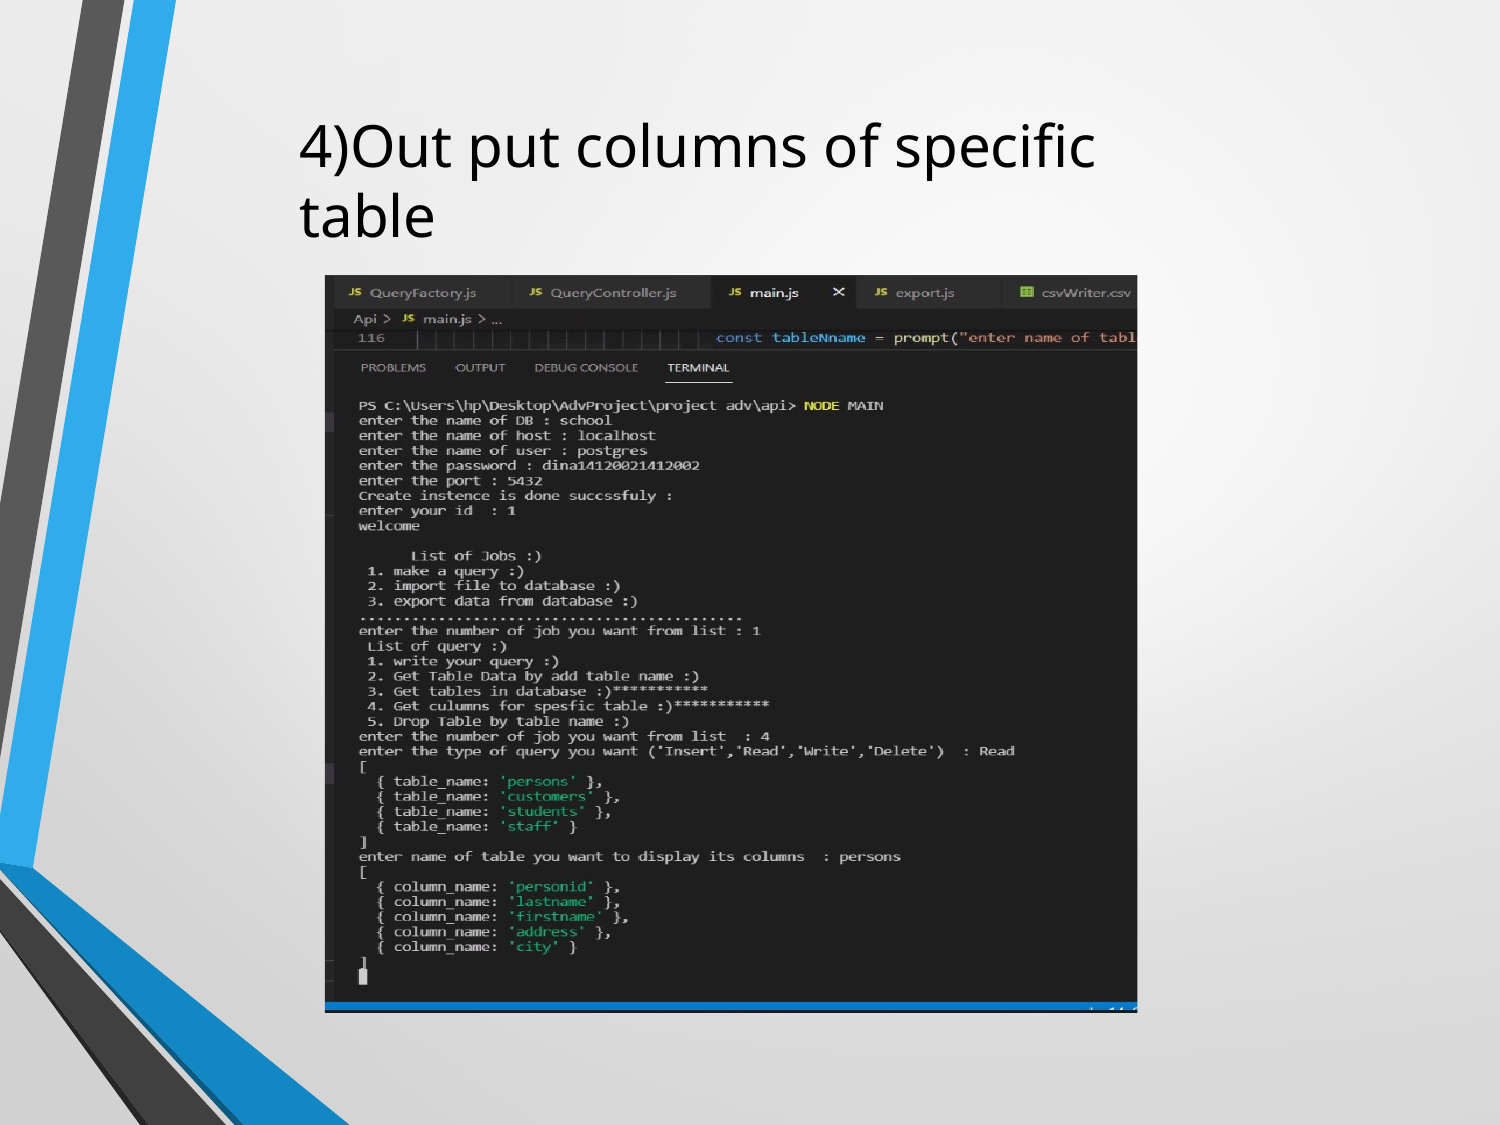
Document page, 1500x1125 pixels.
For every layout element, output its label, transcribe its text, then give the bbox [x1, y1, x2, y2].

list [324, 274, 1138, 1013]
text_box 4)Out put columns of specific table [284, 101, 1248, 257]
